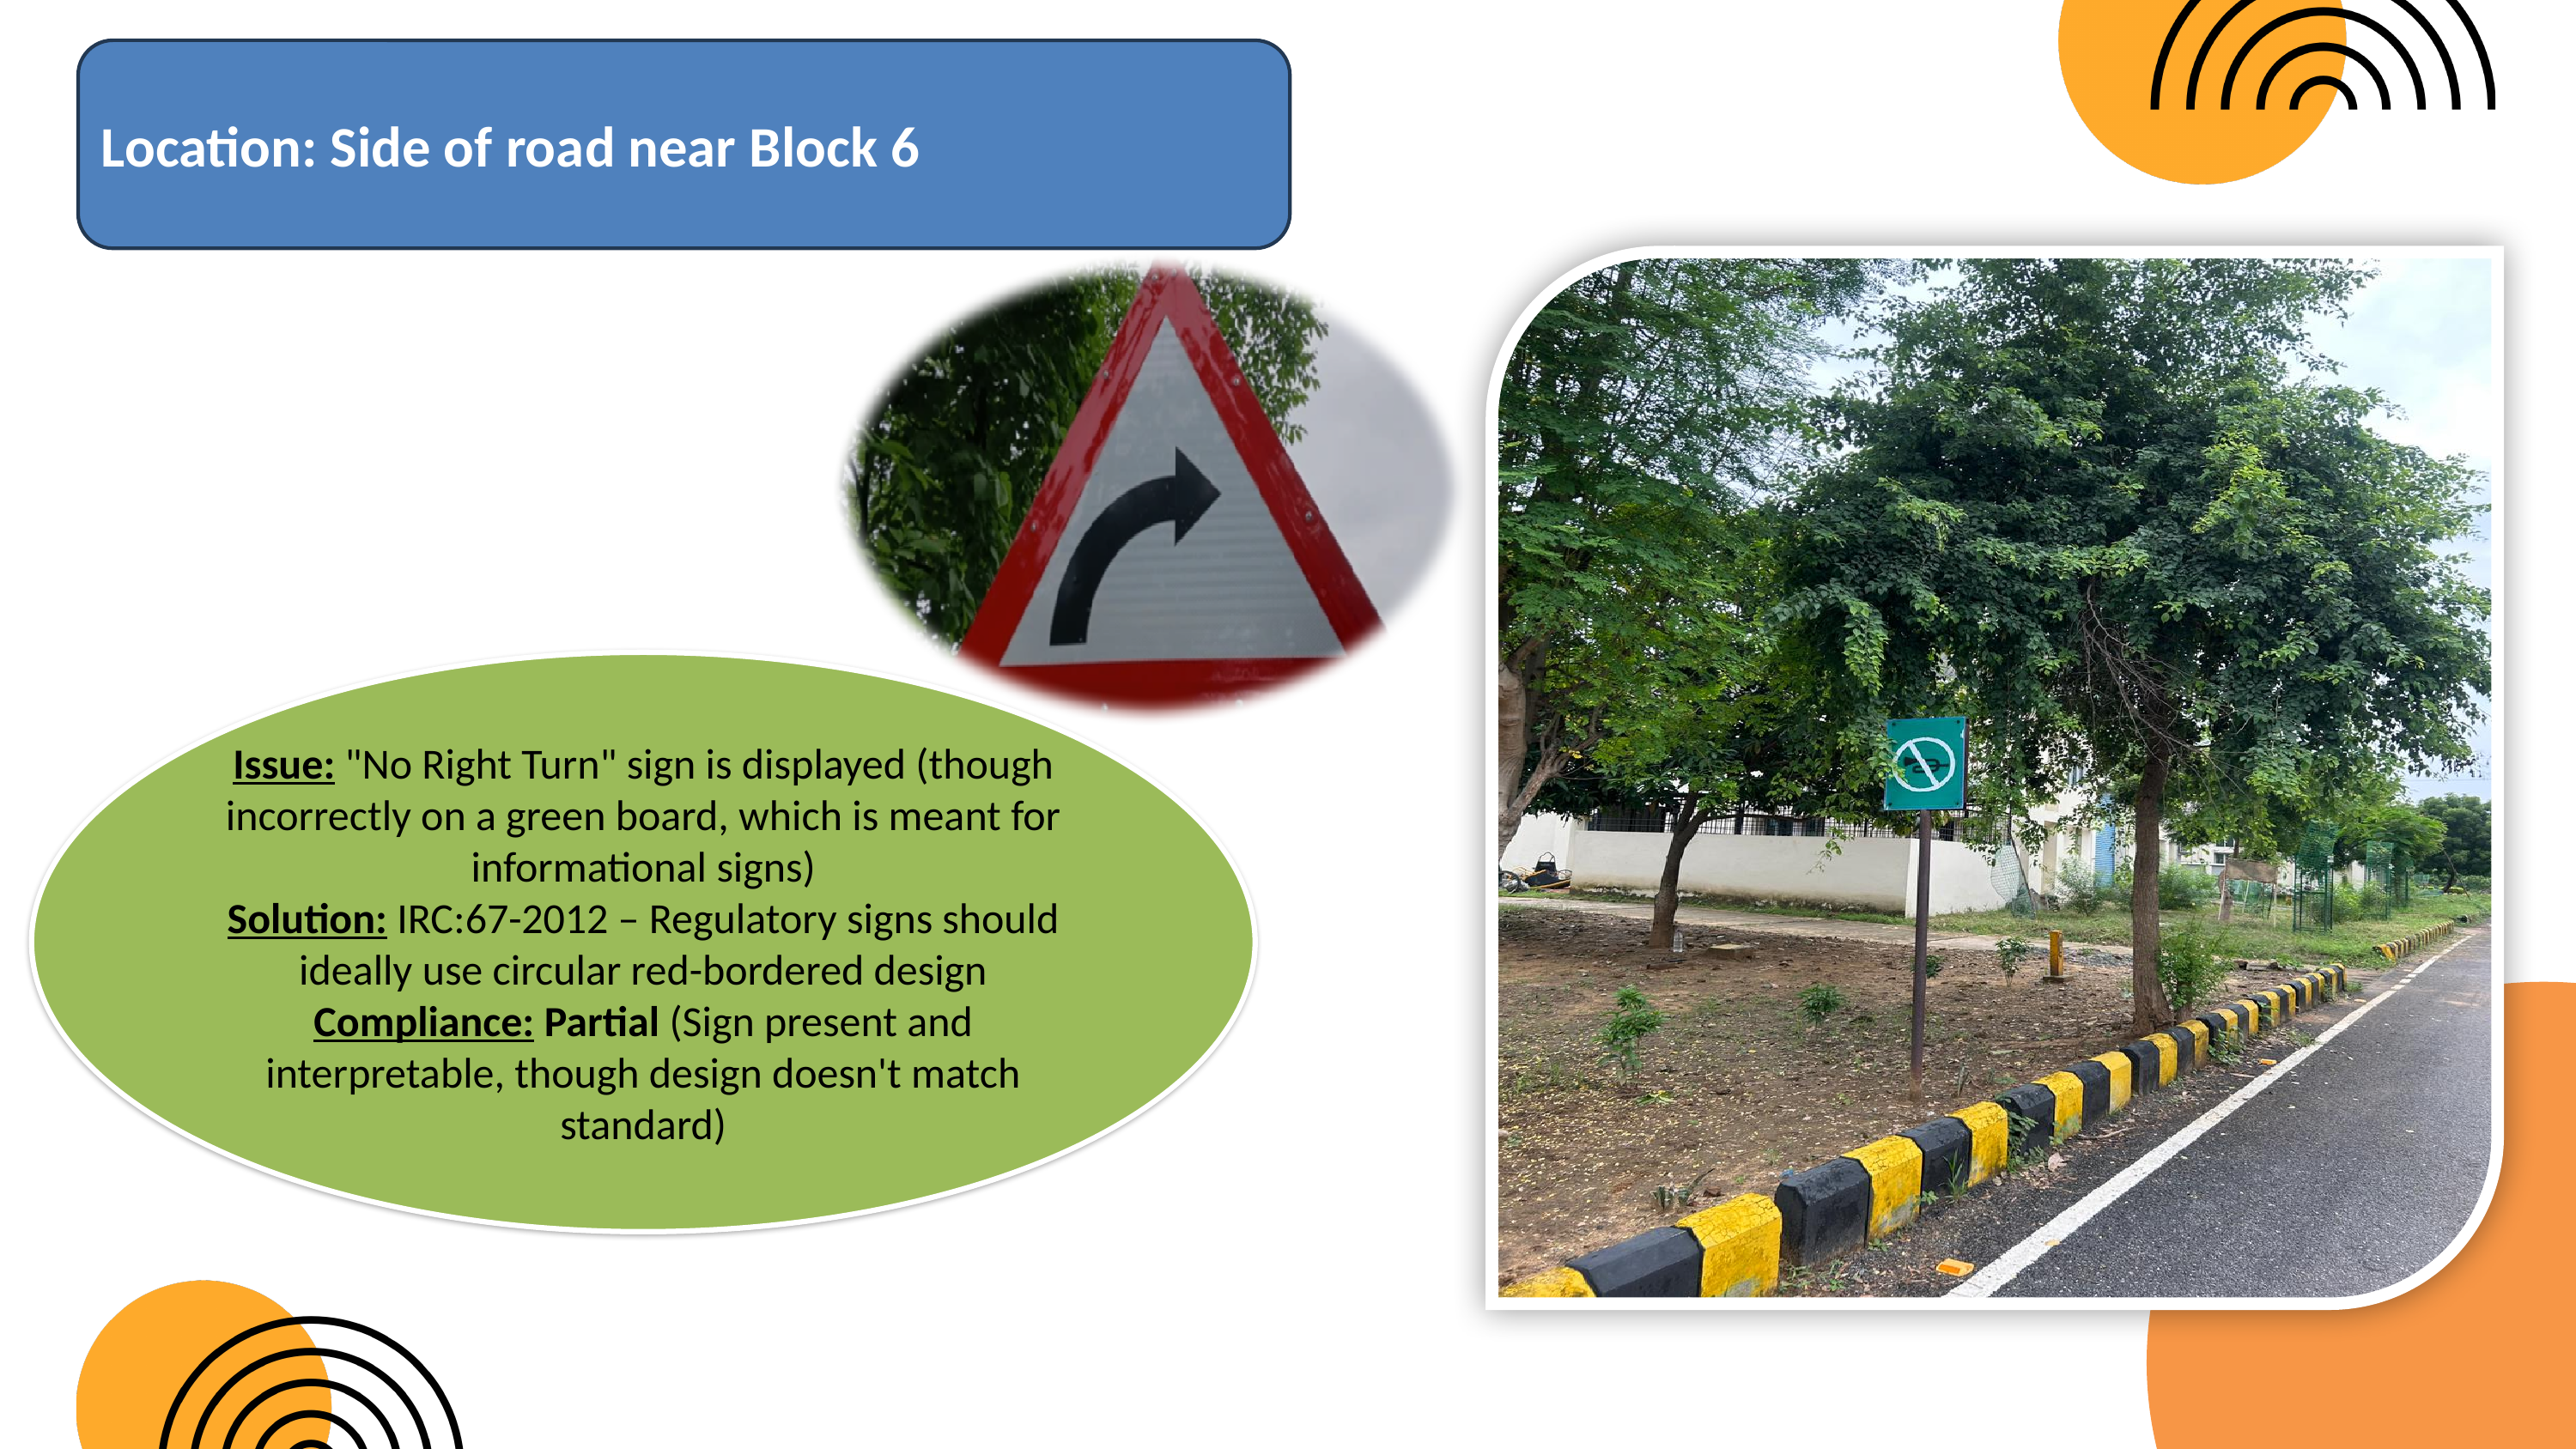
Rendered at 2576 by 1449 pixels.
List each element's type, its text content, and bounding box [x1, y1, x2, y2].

text_box [76, 1280, 465, 1449]
text_box Location: Side of road near Block 6 [76, 38, 1292, 251]
picture [830, 252, 1471, 726]
text_box [2058, 0, 2496, 185]
text_box [2146, 981, 2576, 1449]
picture [1492, 252, 2498, 1304]
text_box Issue: "No Right Turn" sign is displayed (though incorrectly on a green board, which is meant for informational signs) Solution: IRC:67-2012 – Regulatory signs should ideally use circular red-bordered design Compliance: Partial (Sign present and interpretable, though design doesn't match standard) [28, 649, 1258, 1234]
